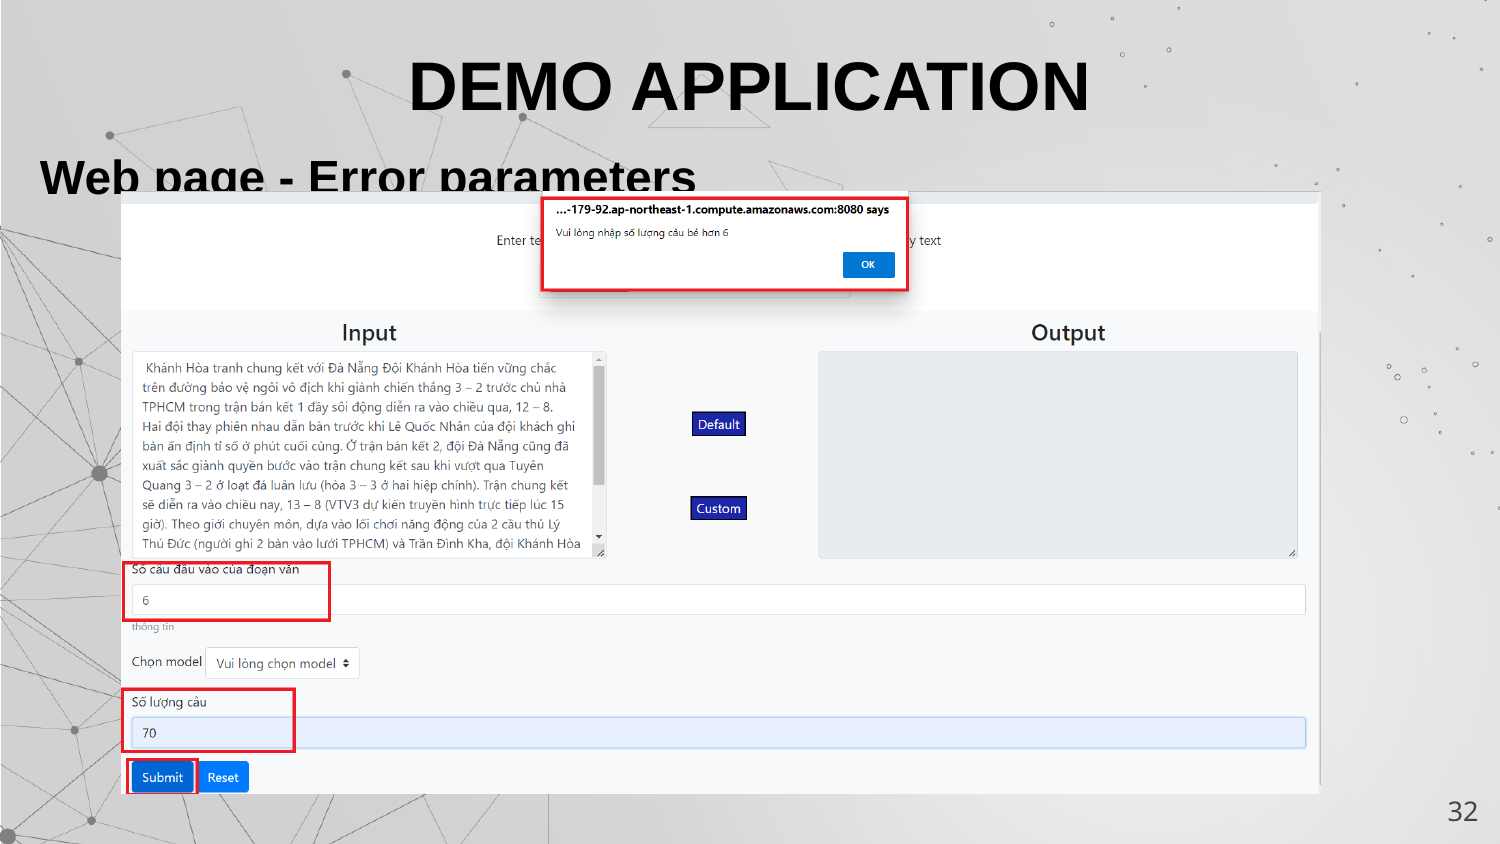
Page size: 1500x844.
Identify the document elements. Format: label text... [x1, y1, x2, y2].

text_box Web page - Error parameters [24, 103, 1302, 220]
slide_number ‹#› [1403, 779, 1494, 844]
picture [0, 0, 1500, 844]
title DEMO APPLICATION [121, 0, 1379, 139]
